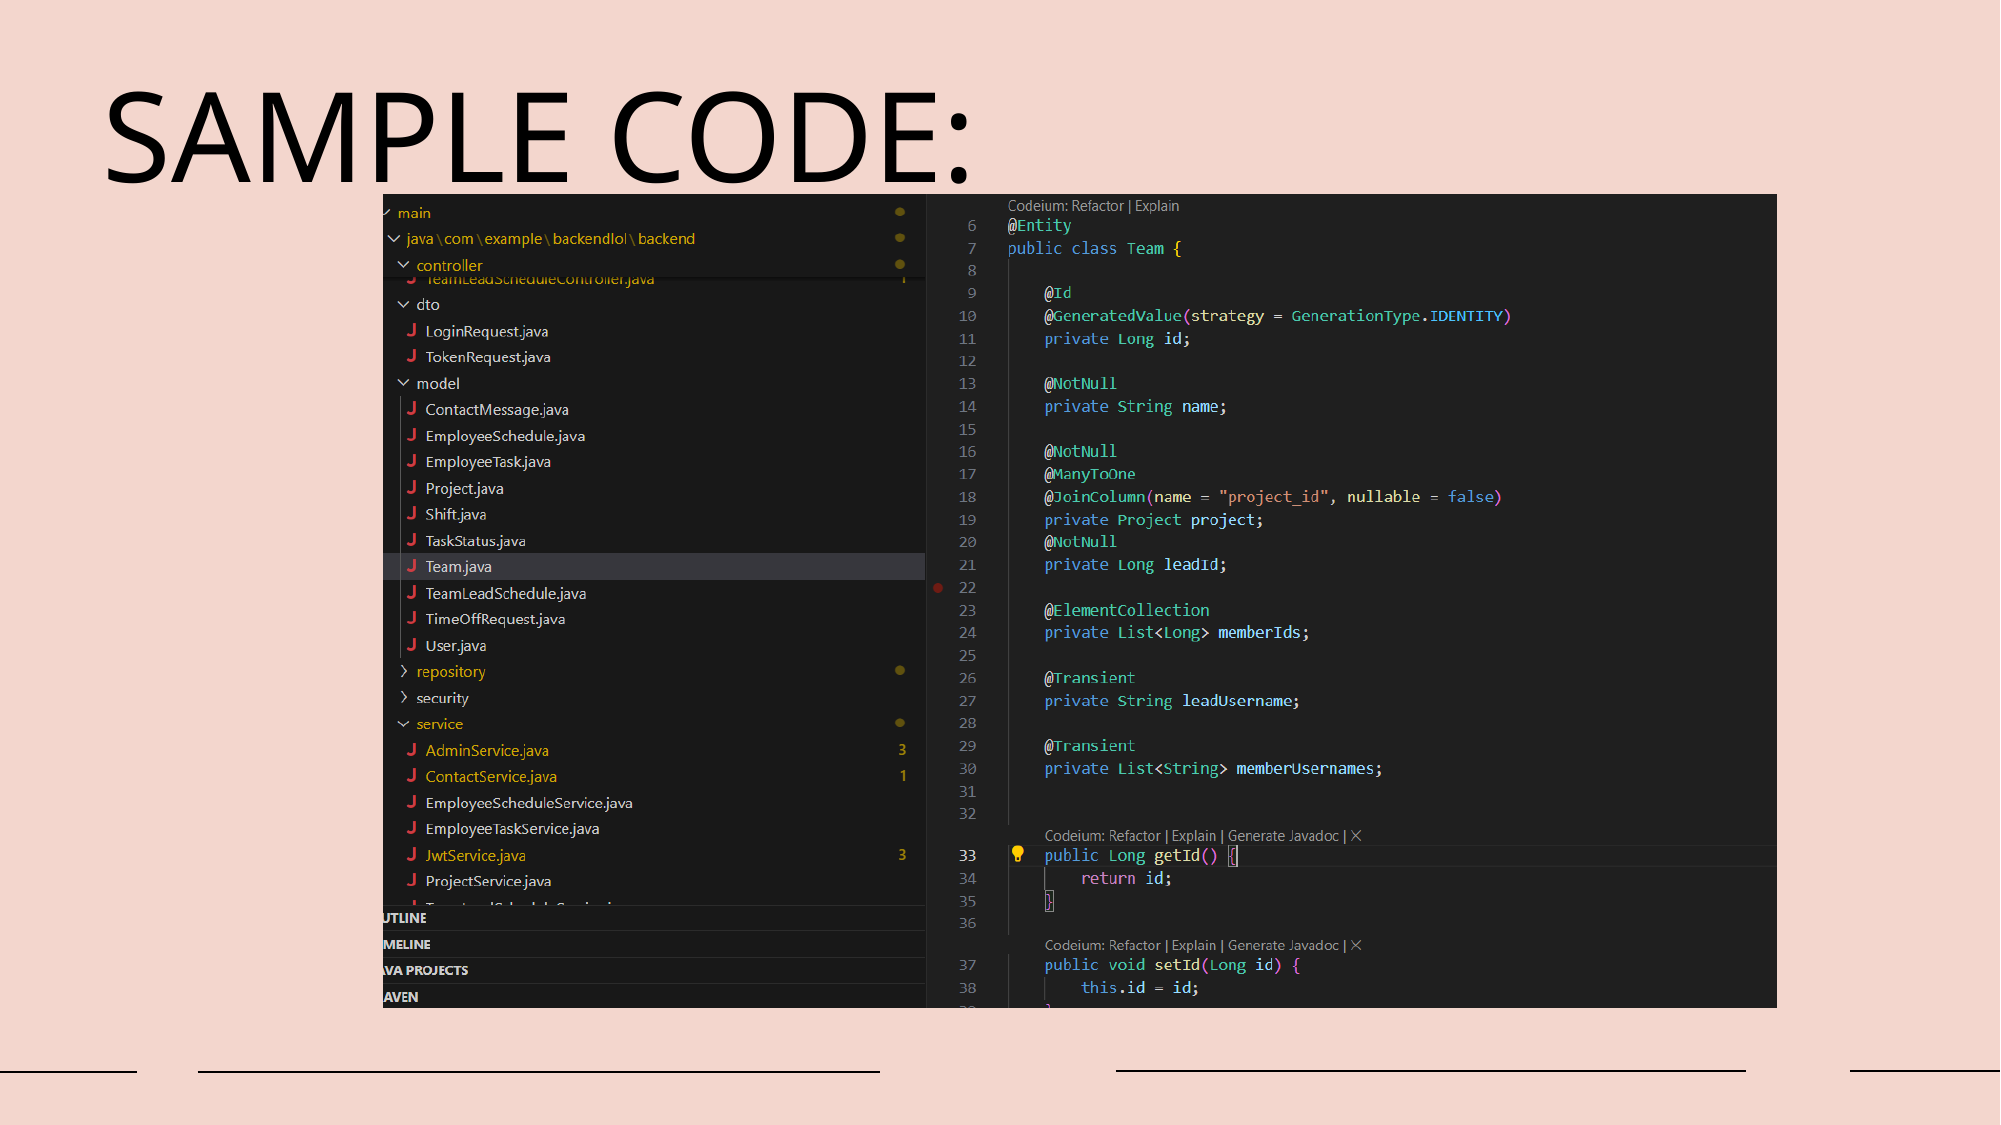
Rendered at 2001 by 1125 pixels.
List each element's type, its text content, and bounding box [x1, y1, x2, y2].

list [383, 194, 1777, 1008]
title SAMPLE CODE: [0, 50, 1080, 134]
